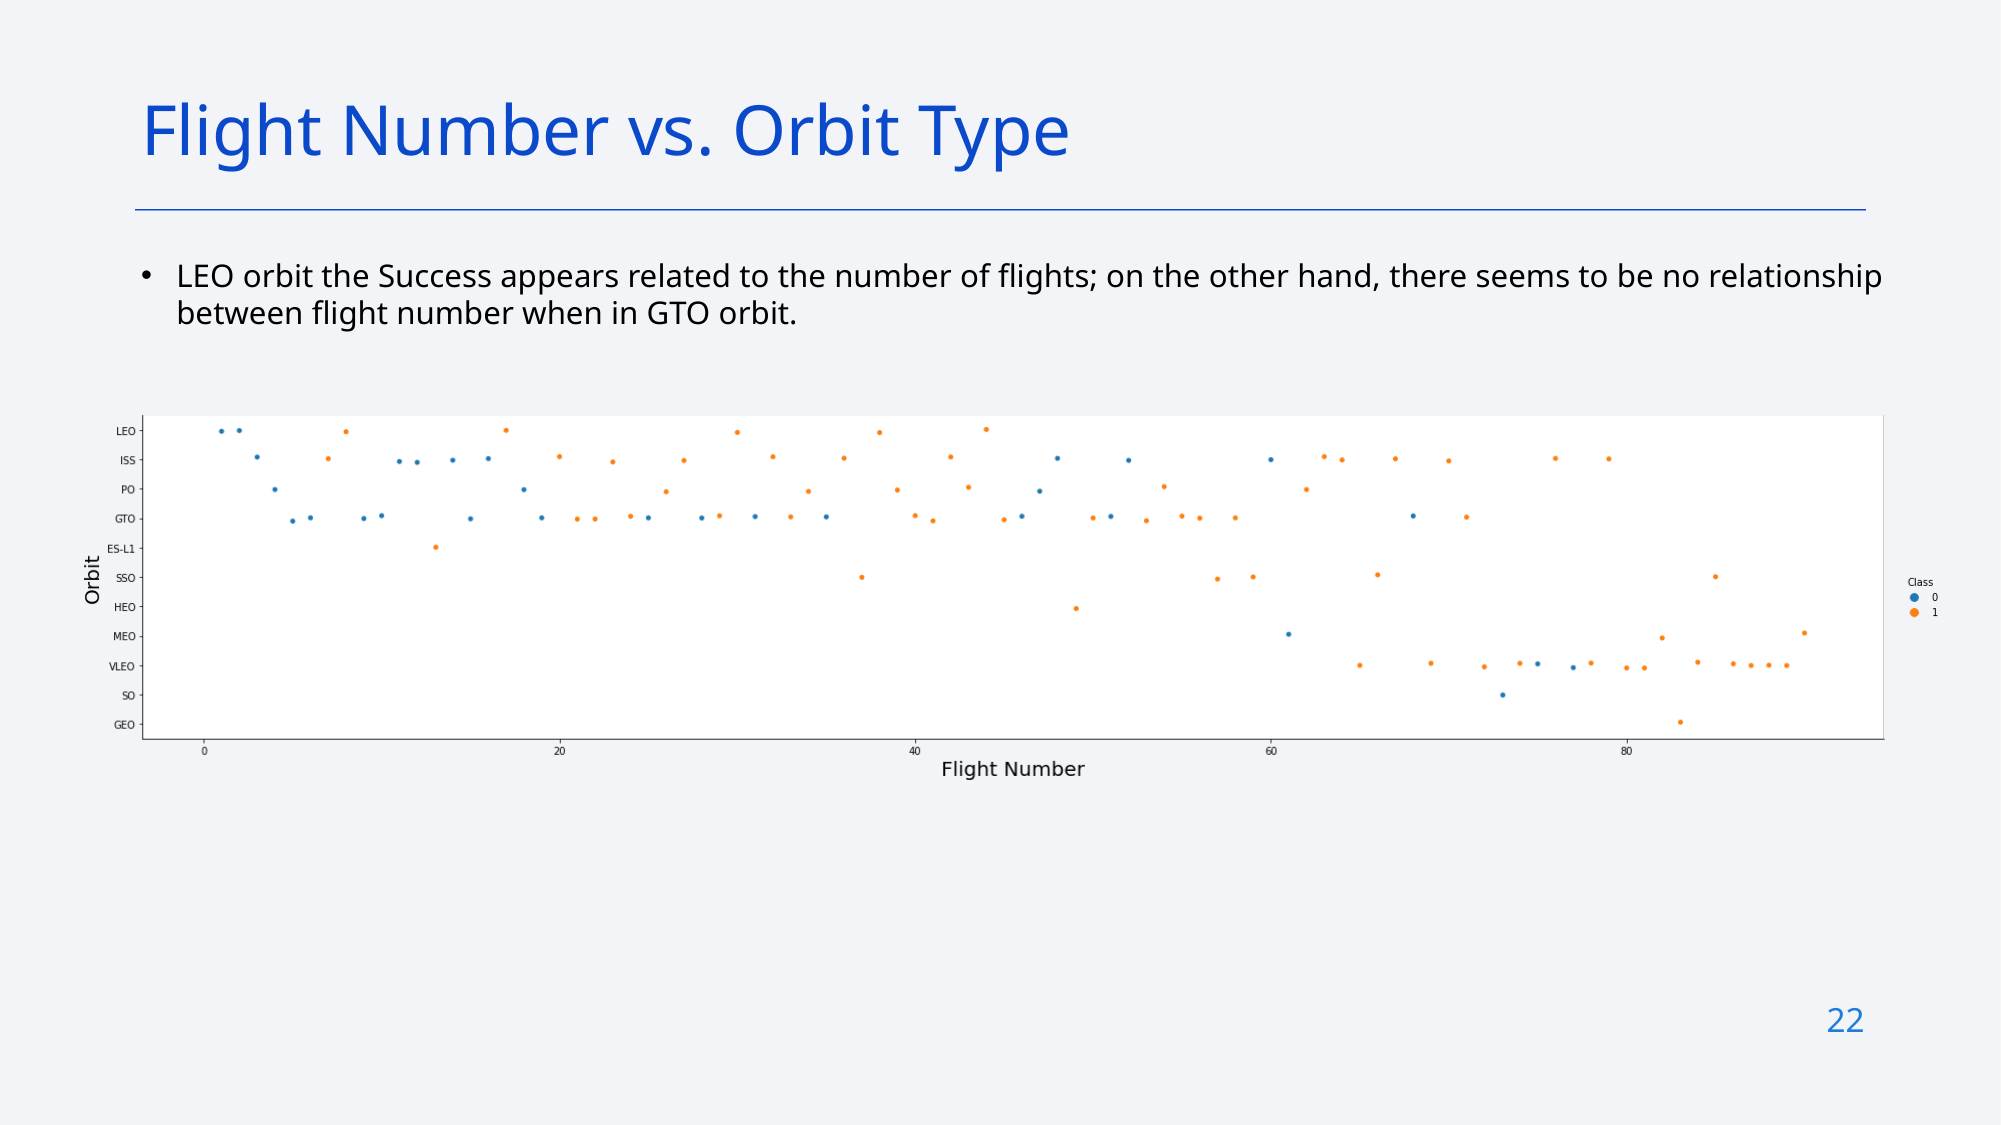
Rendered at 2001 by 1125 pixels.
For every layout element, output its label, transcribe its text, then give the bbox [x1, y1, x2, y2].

slide_number 22 [1429, 988, 1880, 1055]
list LEO orbit the Success appears related to the number of flights; on the other hand, there seems to be no relationship between flight number when in GTO orbit. [126, 249, 1914, 340]
picture [0, 0, 2001, 1125]
text_box Flight Number vs. Orbit Type [126, 88, 1852, 179]
